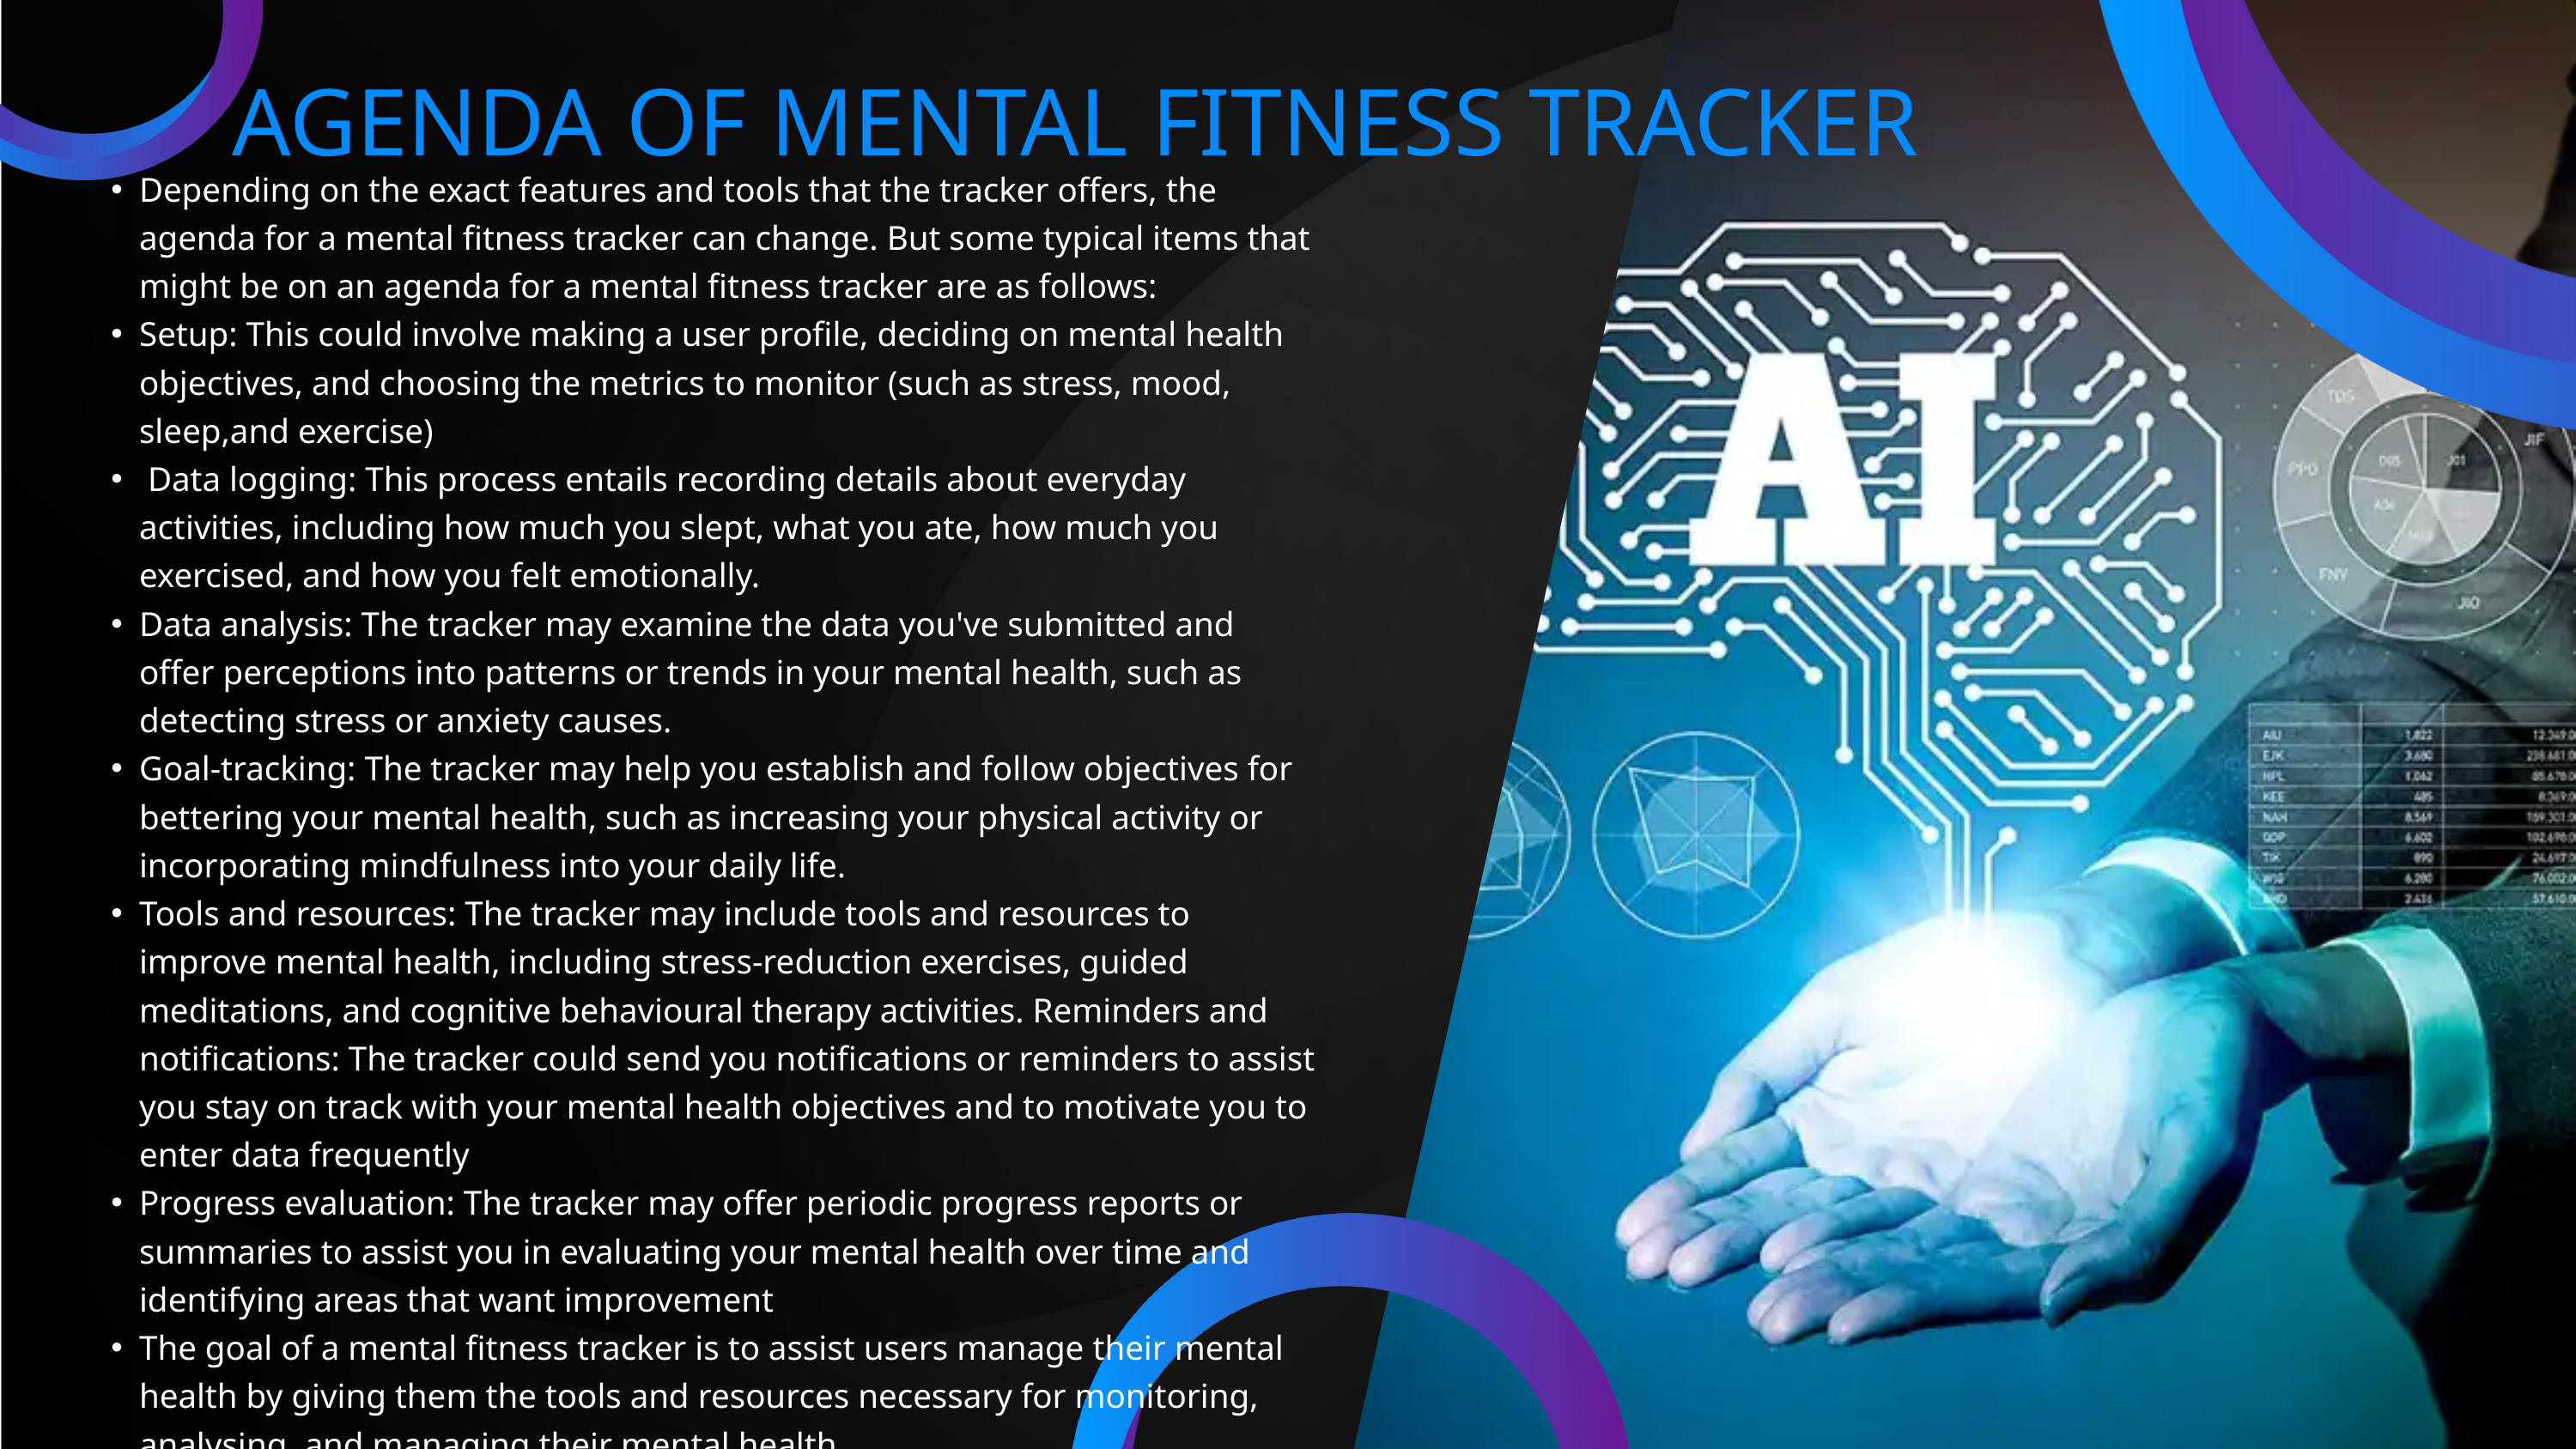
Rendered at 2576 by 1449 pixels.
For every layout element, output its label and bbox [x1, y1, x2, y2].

picture [0, 0, 1350, 1449]
text_box [1350, 0, 2576, 1449]
